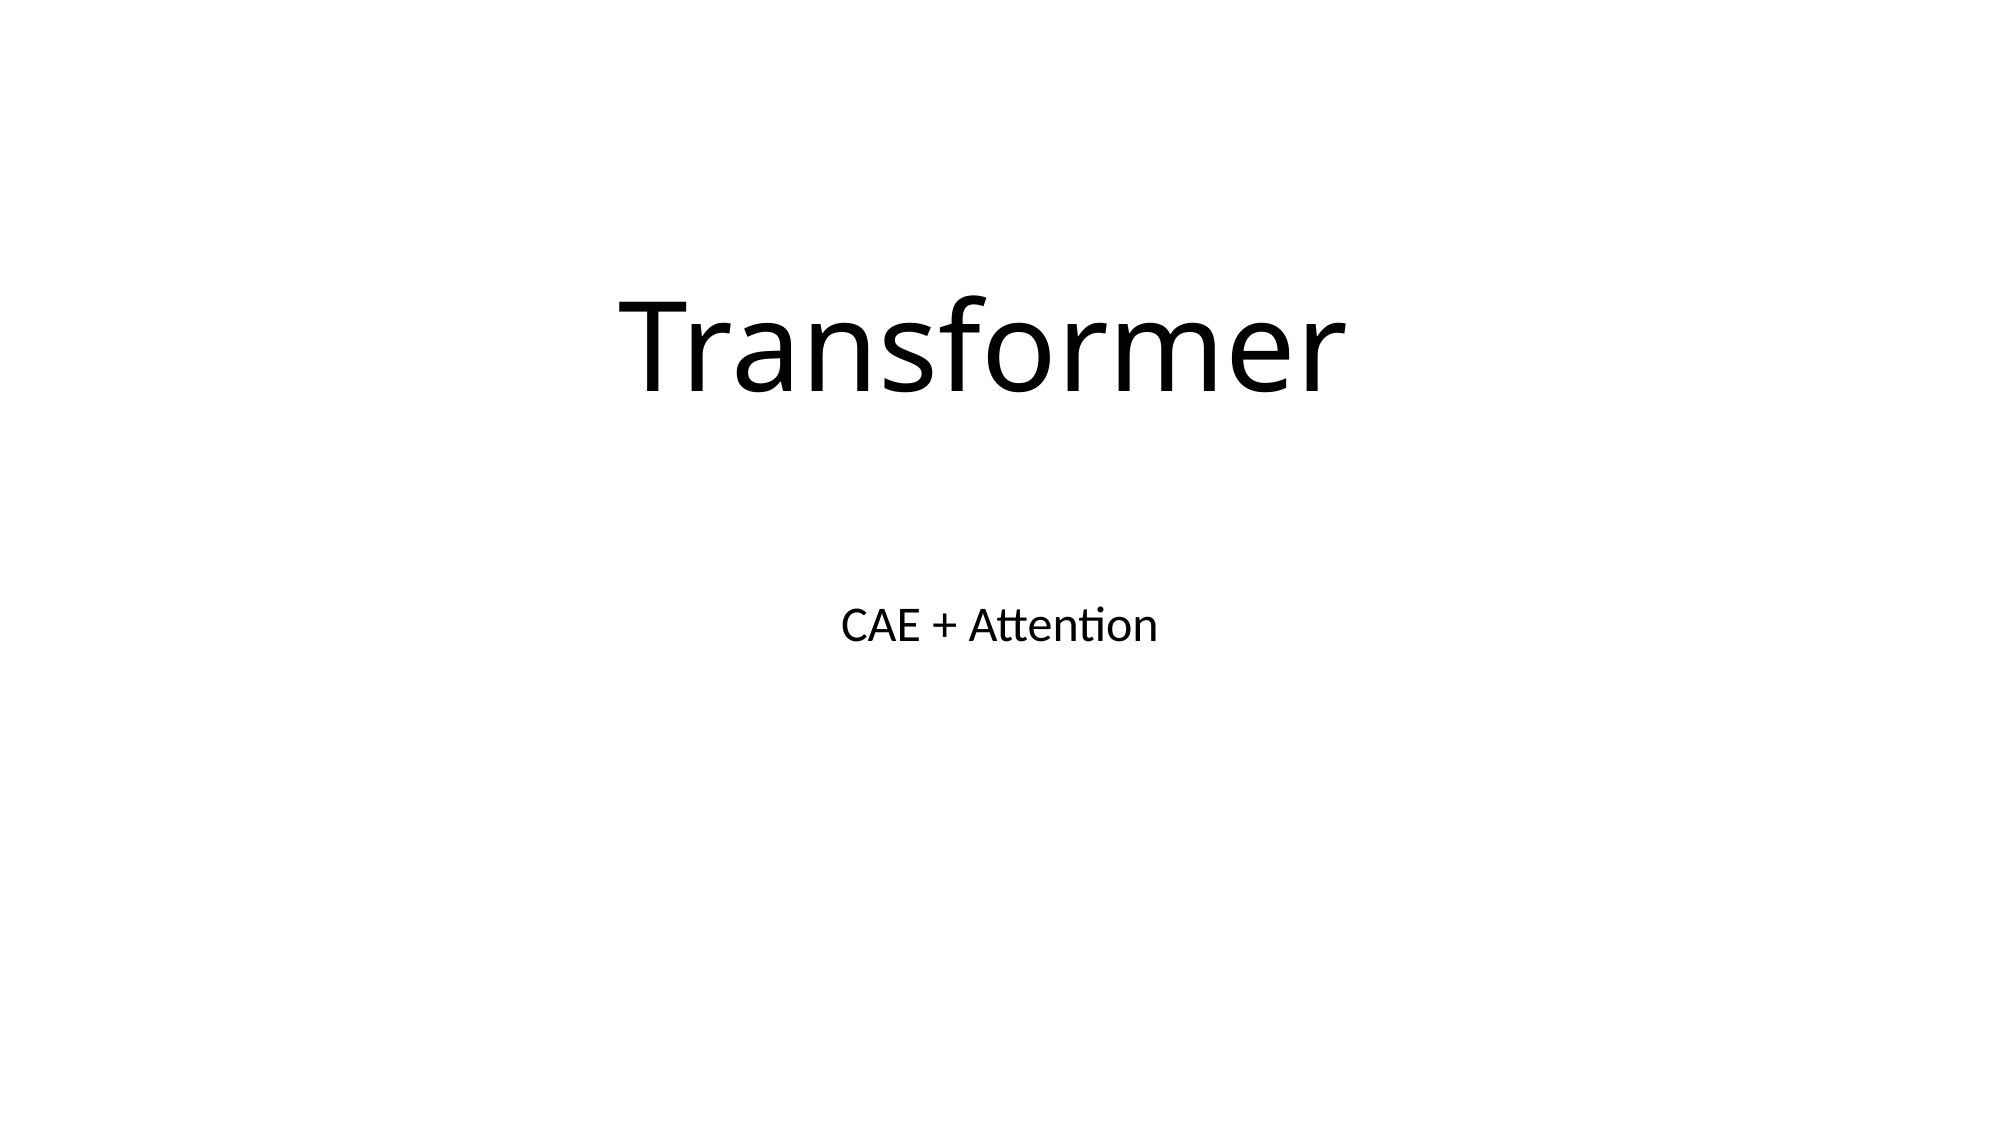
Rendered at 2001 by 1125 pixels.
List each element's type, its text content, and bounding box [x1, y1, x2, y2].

title Transformer [249, 184, 1750, 576]
subtitle CAE + Attention [249, 590, 1750, 863]
